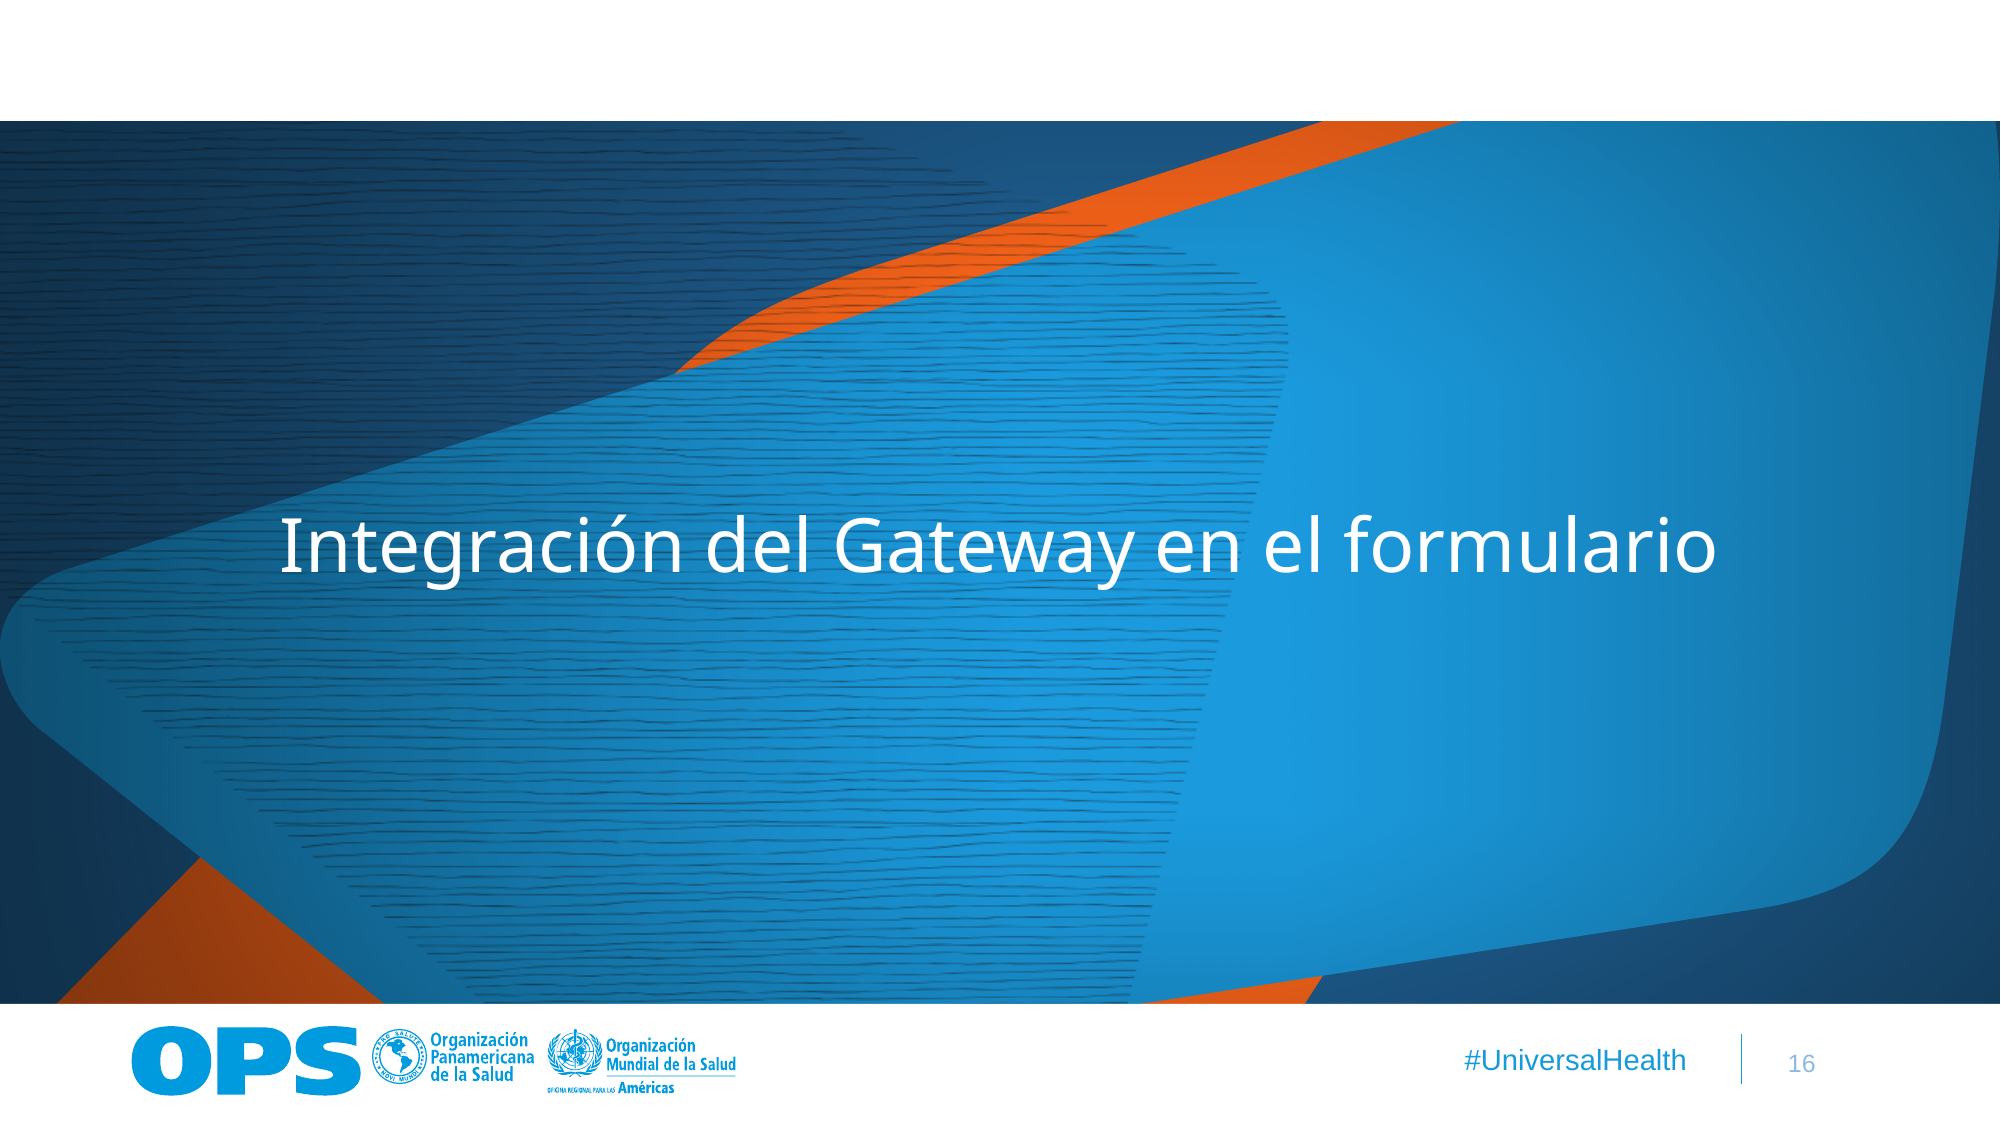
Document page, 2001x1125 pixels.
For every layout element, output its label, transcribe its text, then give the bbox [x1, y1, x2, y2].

picture [566, 1061, 579, 1071]
picture [580, 1053, 594, 1070]
list Integración del Gateway en el formulario [131, 499, 1869, 626]
picture [395, 1029, 401, 1036]
picture [607, 1087, 616, 1093]
picture [547, 1087, 561, 1093]
picture [407, 1035, 421, 1045]
picture [593, 1087, 606, 1093]
picture [577, 1032, 594, 1048]
slide_number 16 [1741, 1032, 1863, 1093]
picture [0, 121, 2000, 1003]
picture [583, 1087, 592, 1093]
picture [403, 1076, 409, 1084]
picture [563, 1032, 573, 1038]
picture [582, 1042, 587, 1050]
picture [556, 1038, 562, 1056]
